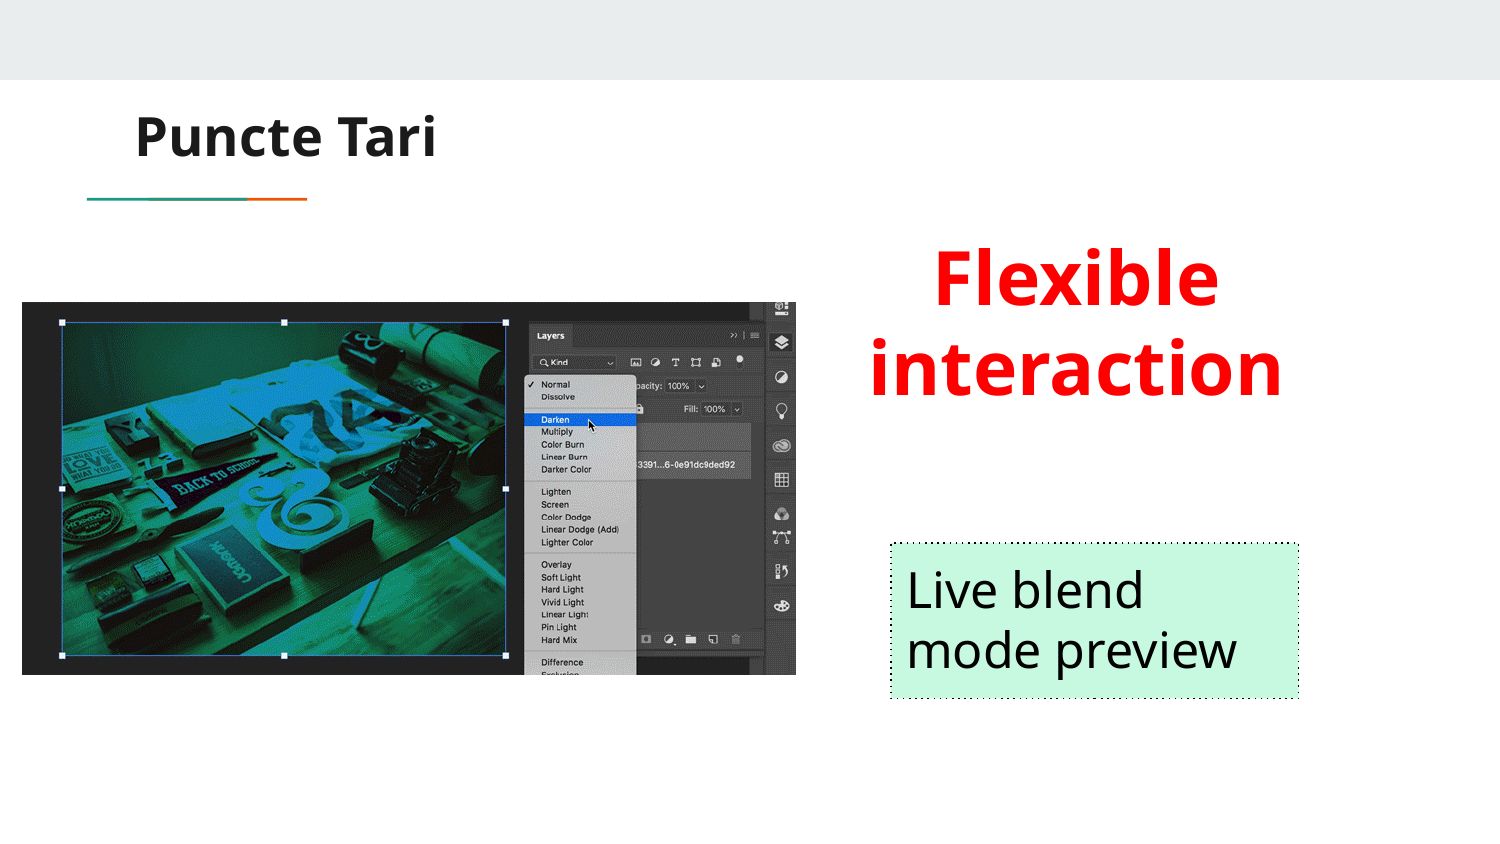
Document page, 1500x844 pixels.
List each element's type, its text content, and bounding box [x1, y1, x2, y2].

title Puncte Tari [119, 86, 1381, 175]
picture [22, 302, 796, 676]
text_box Live blend mode preview [890, 543, 1299, 699]
text_box Flexible interaction [817, 215, 1336, 422]
